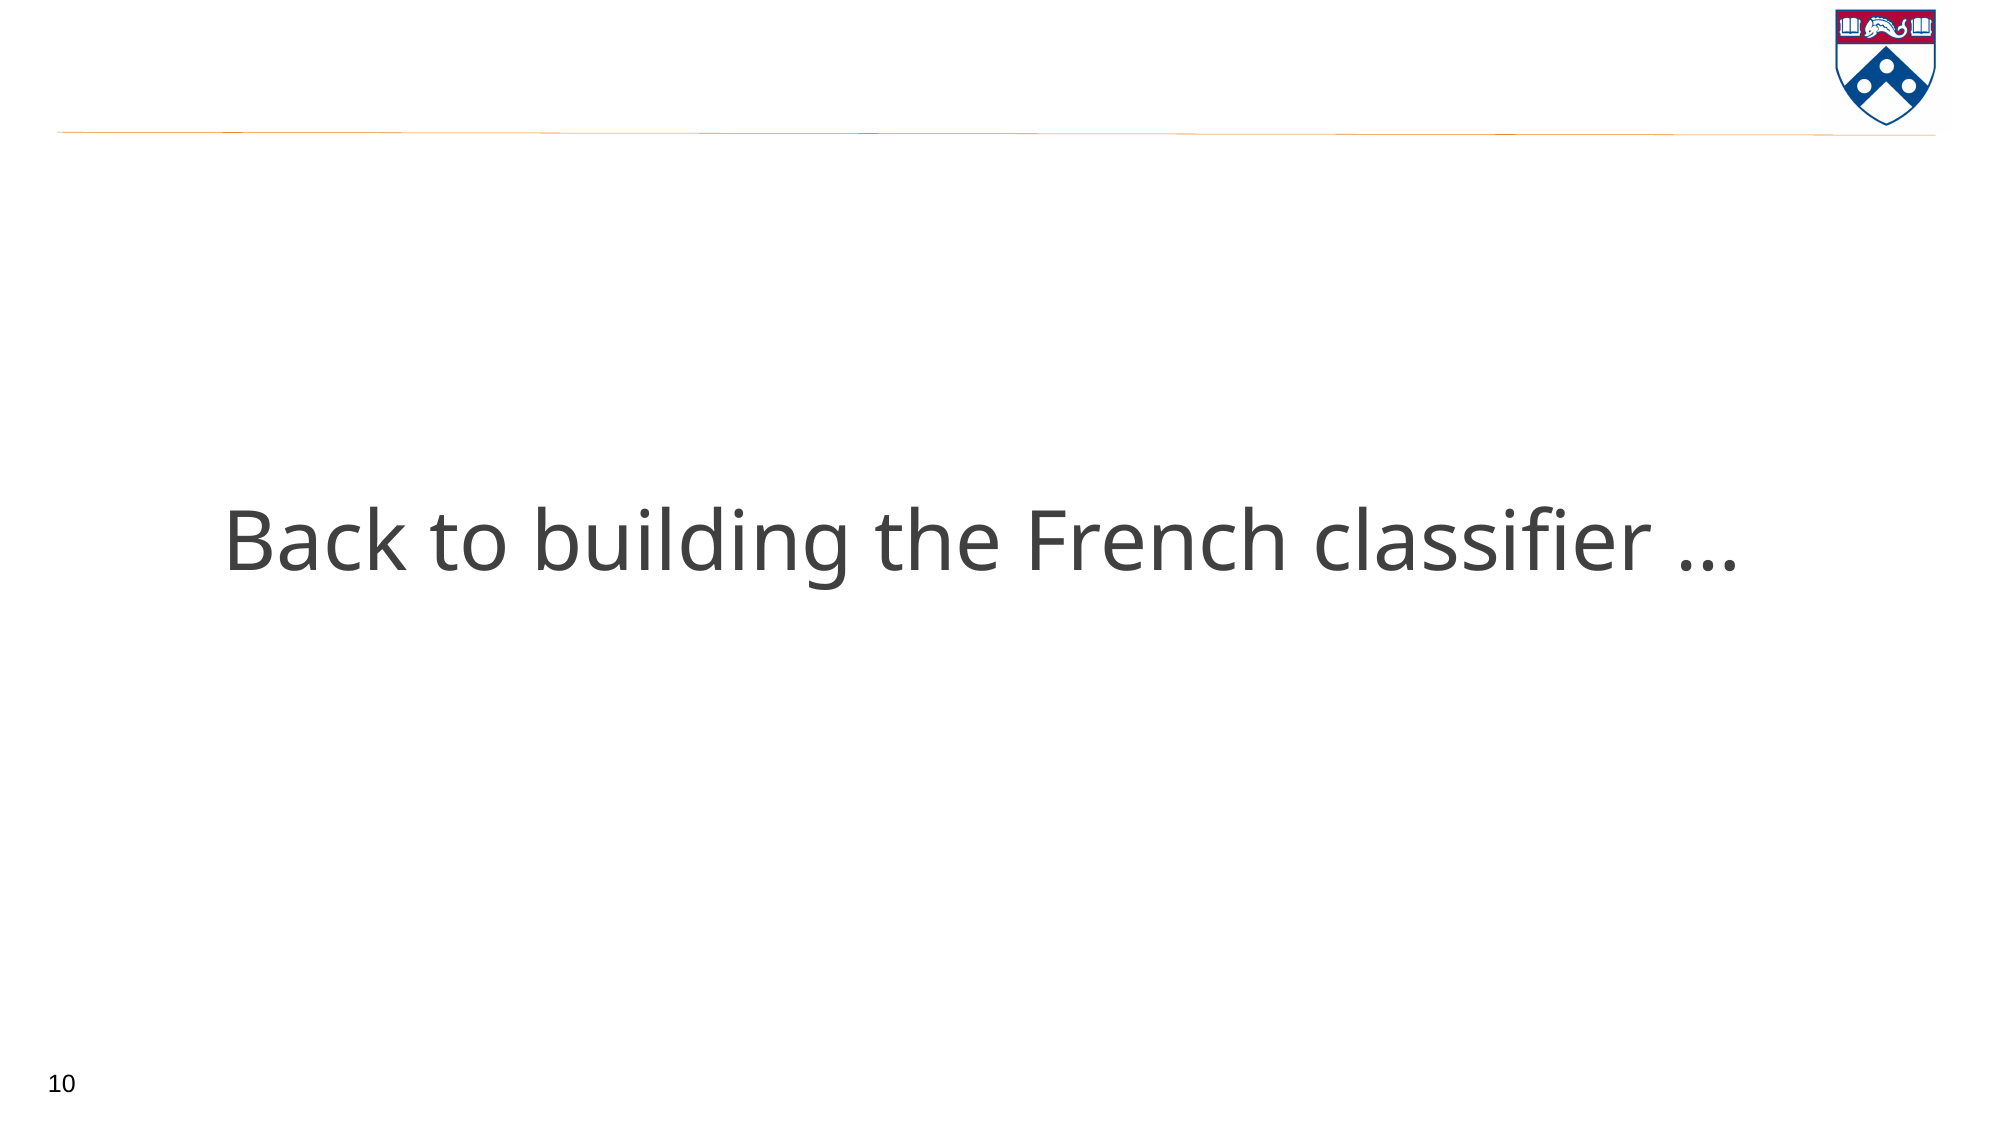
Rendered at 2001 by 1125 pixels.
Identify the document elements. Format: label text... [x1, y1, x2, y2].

slide_number 10 [20, 1067, 104, 1106]
title Back to building the French classifier … [207, 493, 1789, 581]
picture [1820, 0, 1953, 132]
